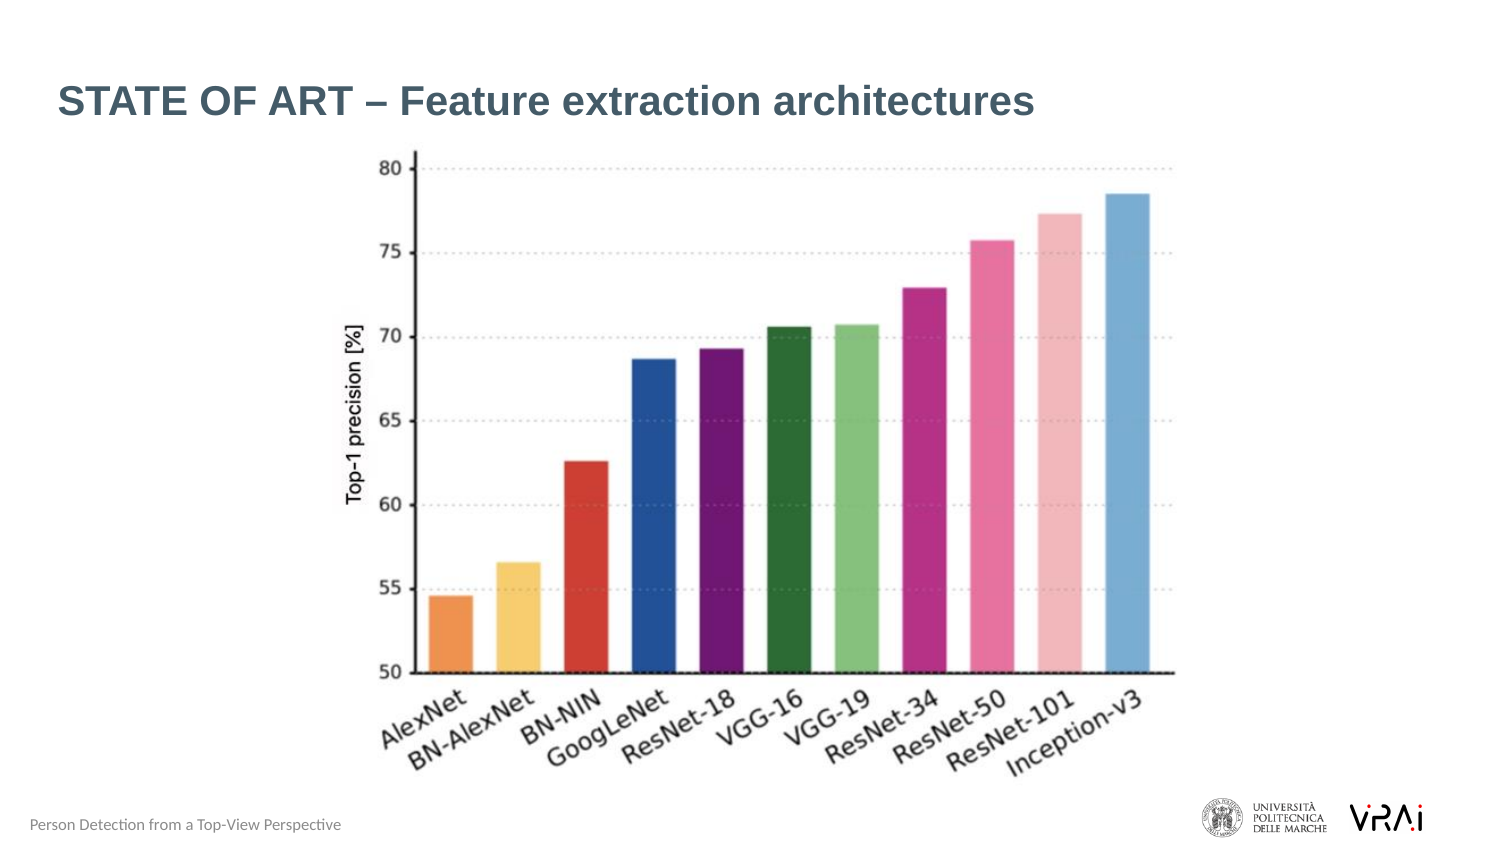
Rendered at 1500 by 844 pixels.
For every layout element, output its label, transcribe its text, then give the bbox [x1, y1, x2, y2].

picture [1349, 801, 1426, 834]
picture [296, 124, 1332, 841]
text_box STATE OF ART – Feature extraction architectures [57, 73, 1462, 124]
